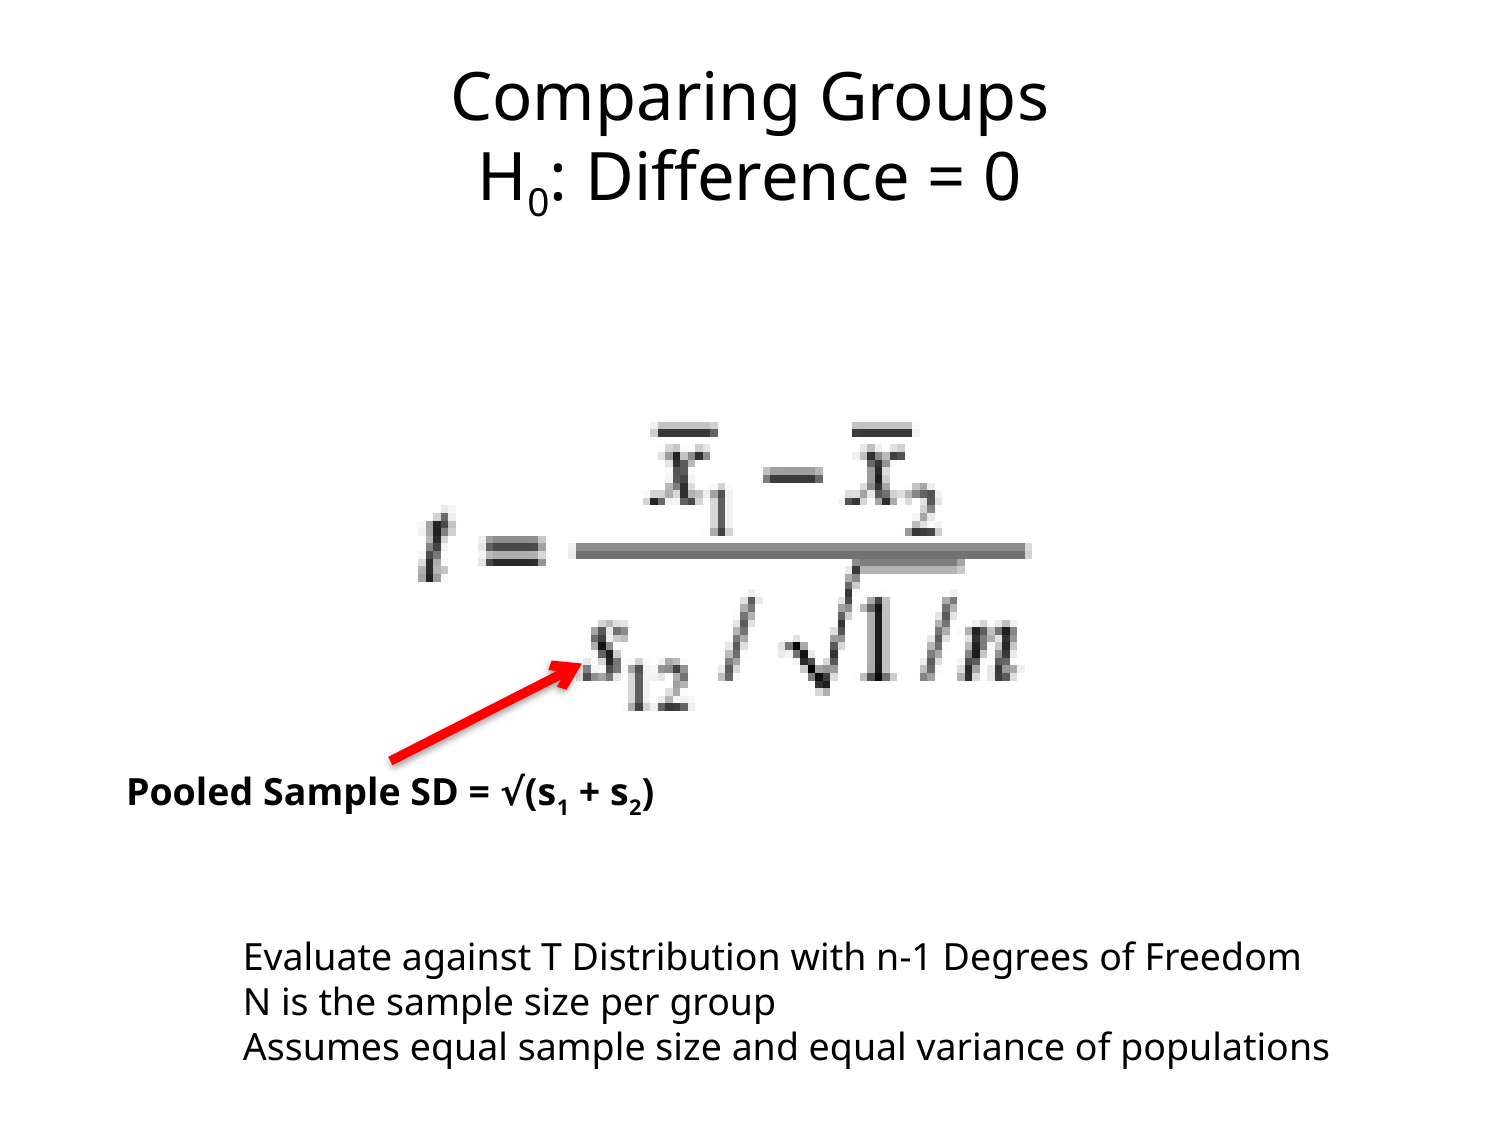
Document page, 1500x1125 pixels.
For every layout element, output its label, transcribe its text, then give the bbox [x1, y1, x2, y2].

title Comparing Groups H0: Difference = 0 [75, 45, 1425, 233]
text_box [390, 663, 583, 762]
text_box Pooled Sample SD = √(s1 + s2) [111, 760, 670, 827]
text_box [404, 384, 1041, 728]
text_box Evaluate against T Distribution with n-1 Degrees of Freedom N is the sample size per group Assumes equal sample size and equal variance of populations [228, 925, 1347, 1076]
